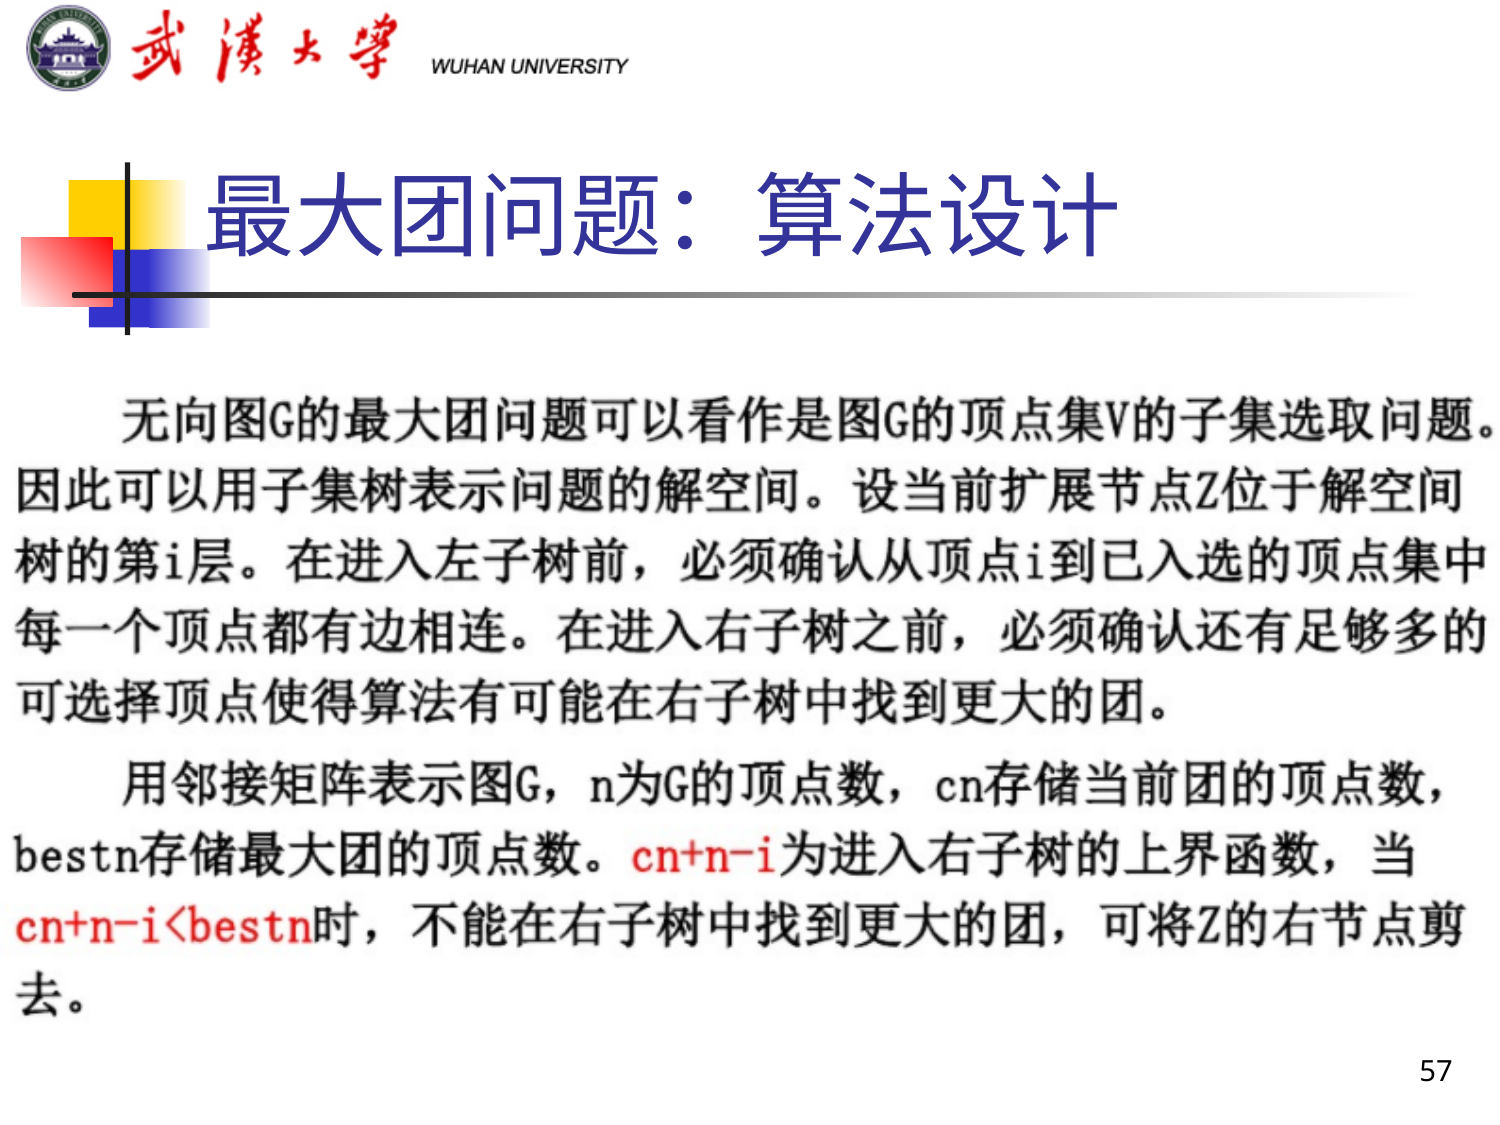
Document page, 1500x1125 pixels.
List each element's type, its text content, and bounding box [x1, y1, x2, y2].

picture [0, 383, 1500, 1030]
slide_number 57 [1155, 1036, 1468, 1100]
title 最大团问题：算法设计 [188, 35, 1468, 275]
picture [0, 0, 643, 93]
